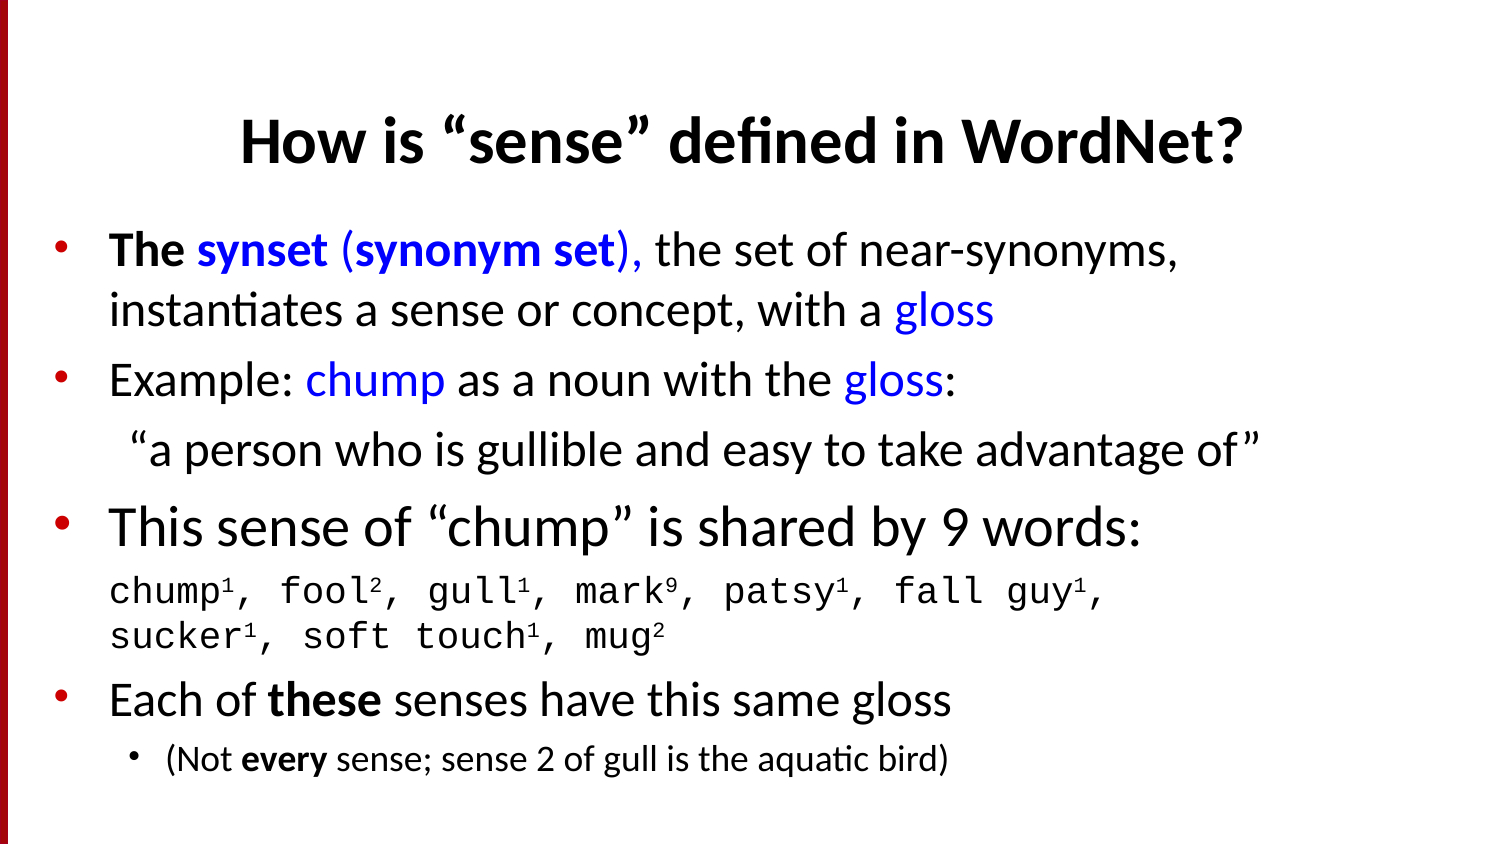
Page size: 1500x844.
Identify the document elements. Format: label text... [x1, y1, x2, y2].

list The synset (synonym set), the set of near-synonyms, instantiates a sense or concept, with a gloss Example: chump as a noun with the gloss: “a person who is gullible and easy to take advantage of” This sense of “chump” is shared by 9 words: chump1, fool2, gull1, mark9, patsy1, fall guy1, sucker1, soft touch1, mug2 Each of these senses have this same gloss (Not every sense; sense 2 of gull is the aquatic bird) [37, 209, 1288, 810]
title How is “sense” defined in WordNet? [225, 62, 1450, 185]
